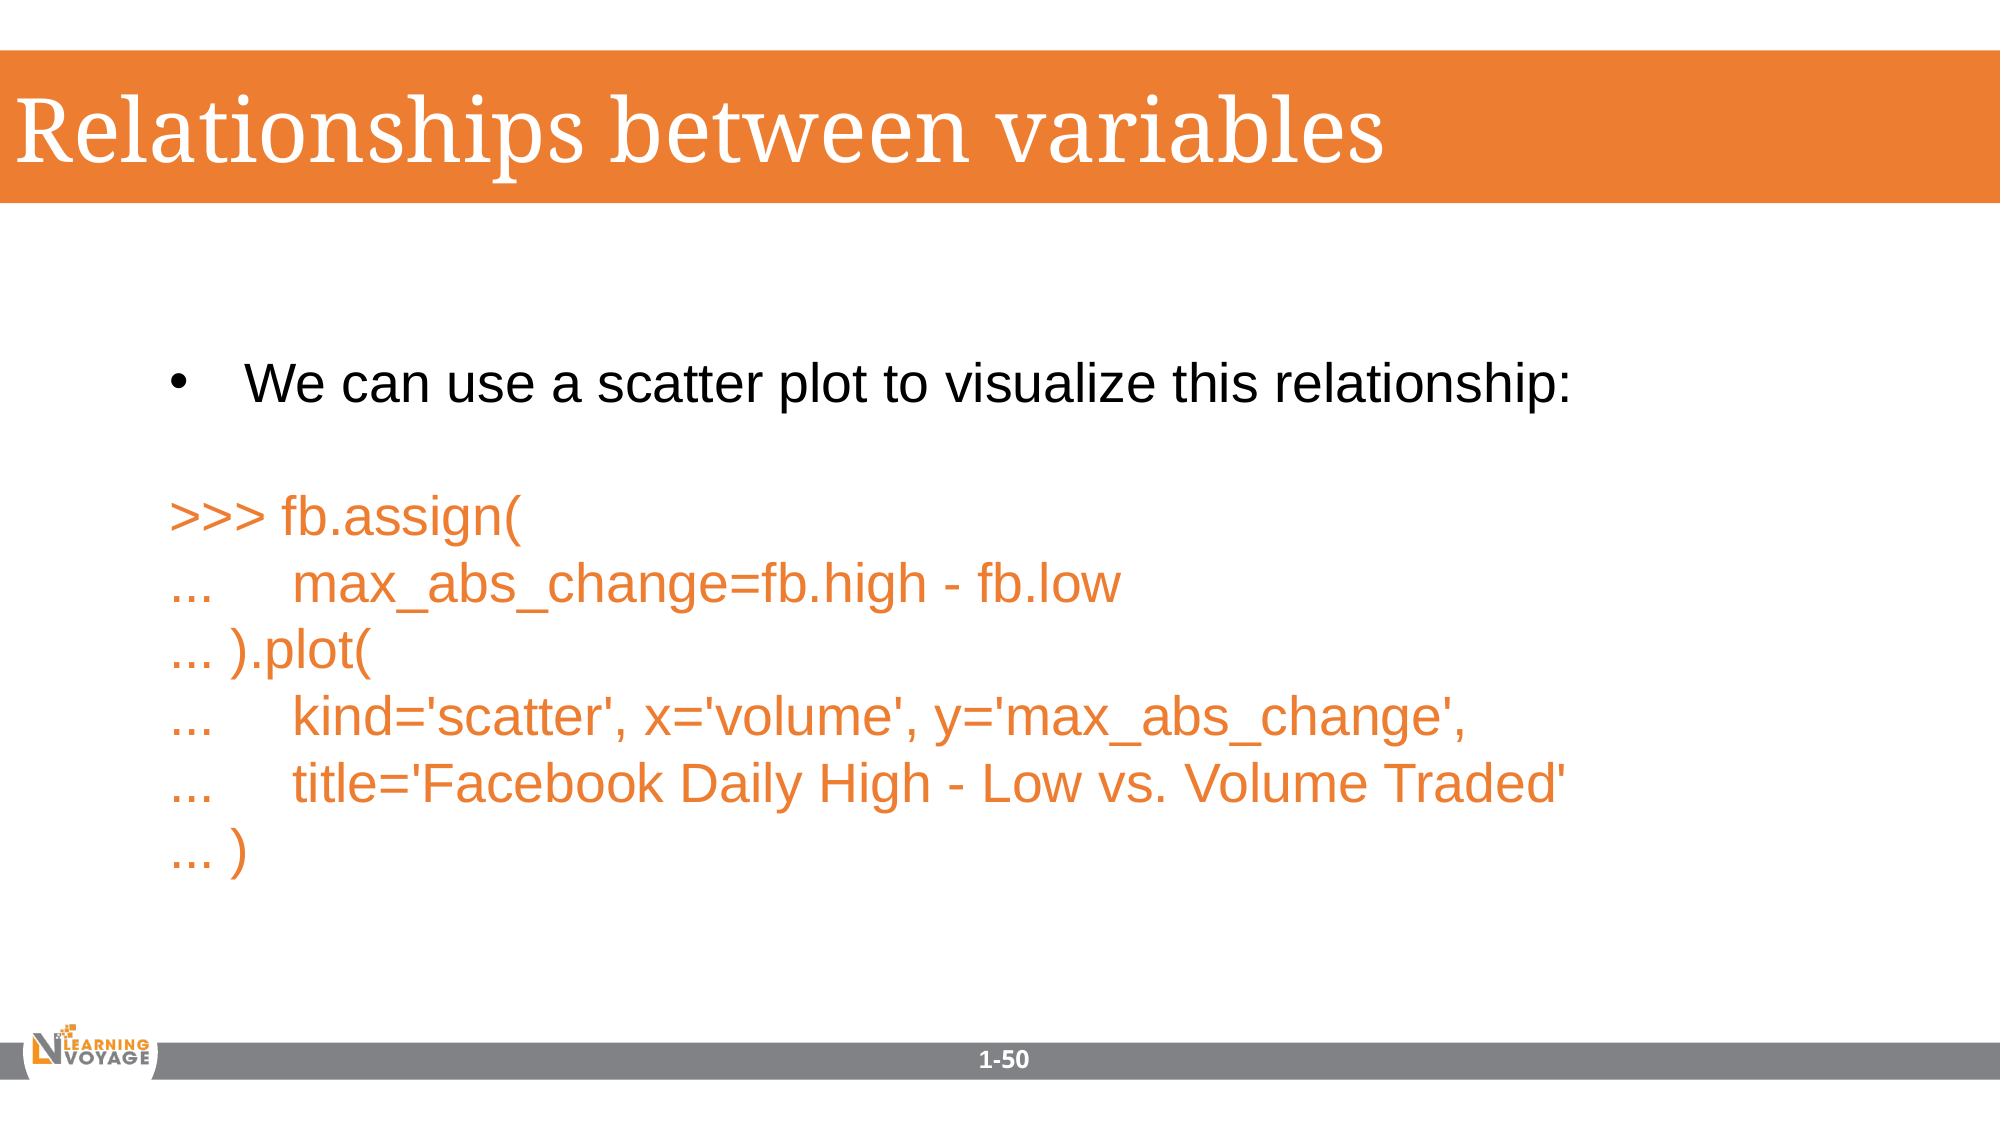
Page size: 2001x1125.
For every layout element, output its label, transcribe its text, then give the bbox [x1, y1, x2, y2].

text_box We can use a scatter plot to visualize this relationship: >>> fb.assign( ... max_abs_change=fb.high - fb.low ... ).plot( ... kind='scatter', x='volume', y='max_abs_change', ... title='Facebook Daily High - Low vs. Volume Traded' ... ) [169, 344, 1831, 880]
text_box Relationships between variables [0, 49, 2000, 204]
picture [0, 942, 192, 1125]
slide_number 1-50 [923, 1026, 1045, 1095]
